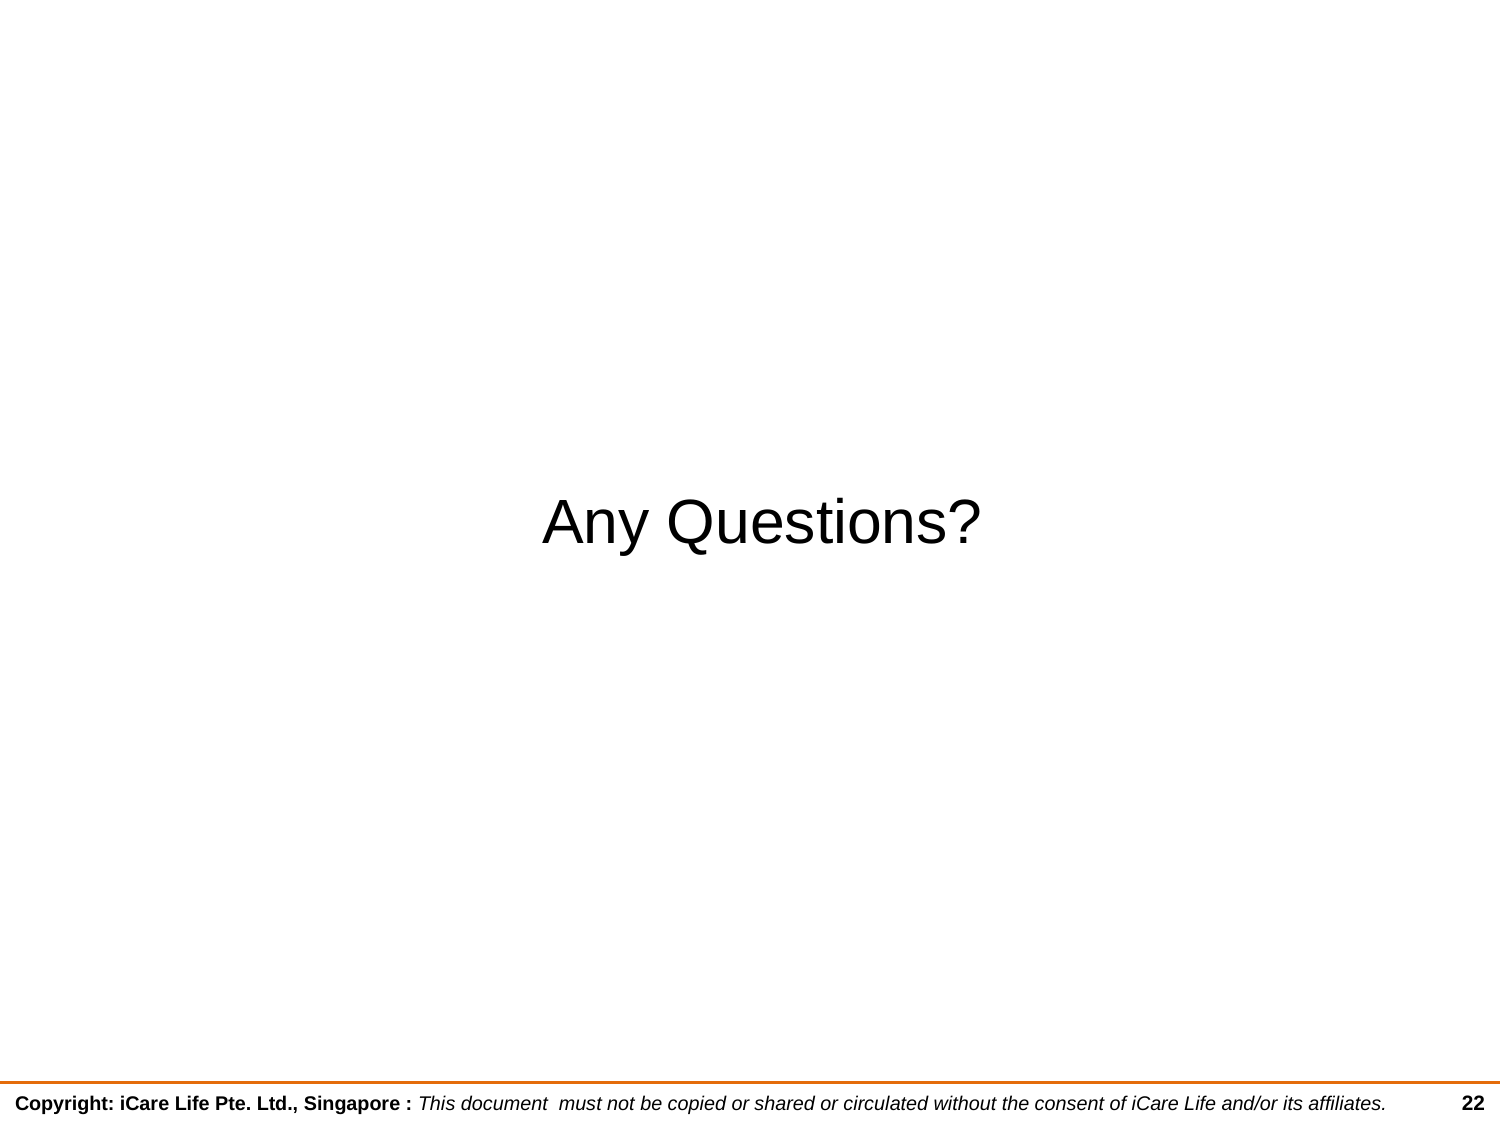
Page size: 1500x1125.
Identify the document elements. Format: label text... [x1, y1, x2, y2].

title Any Questions? [87, 425, 1438, 613]
text_box 22 [1447, 1082, 1500, 1122]
